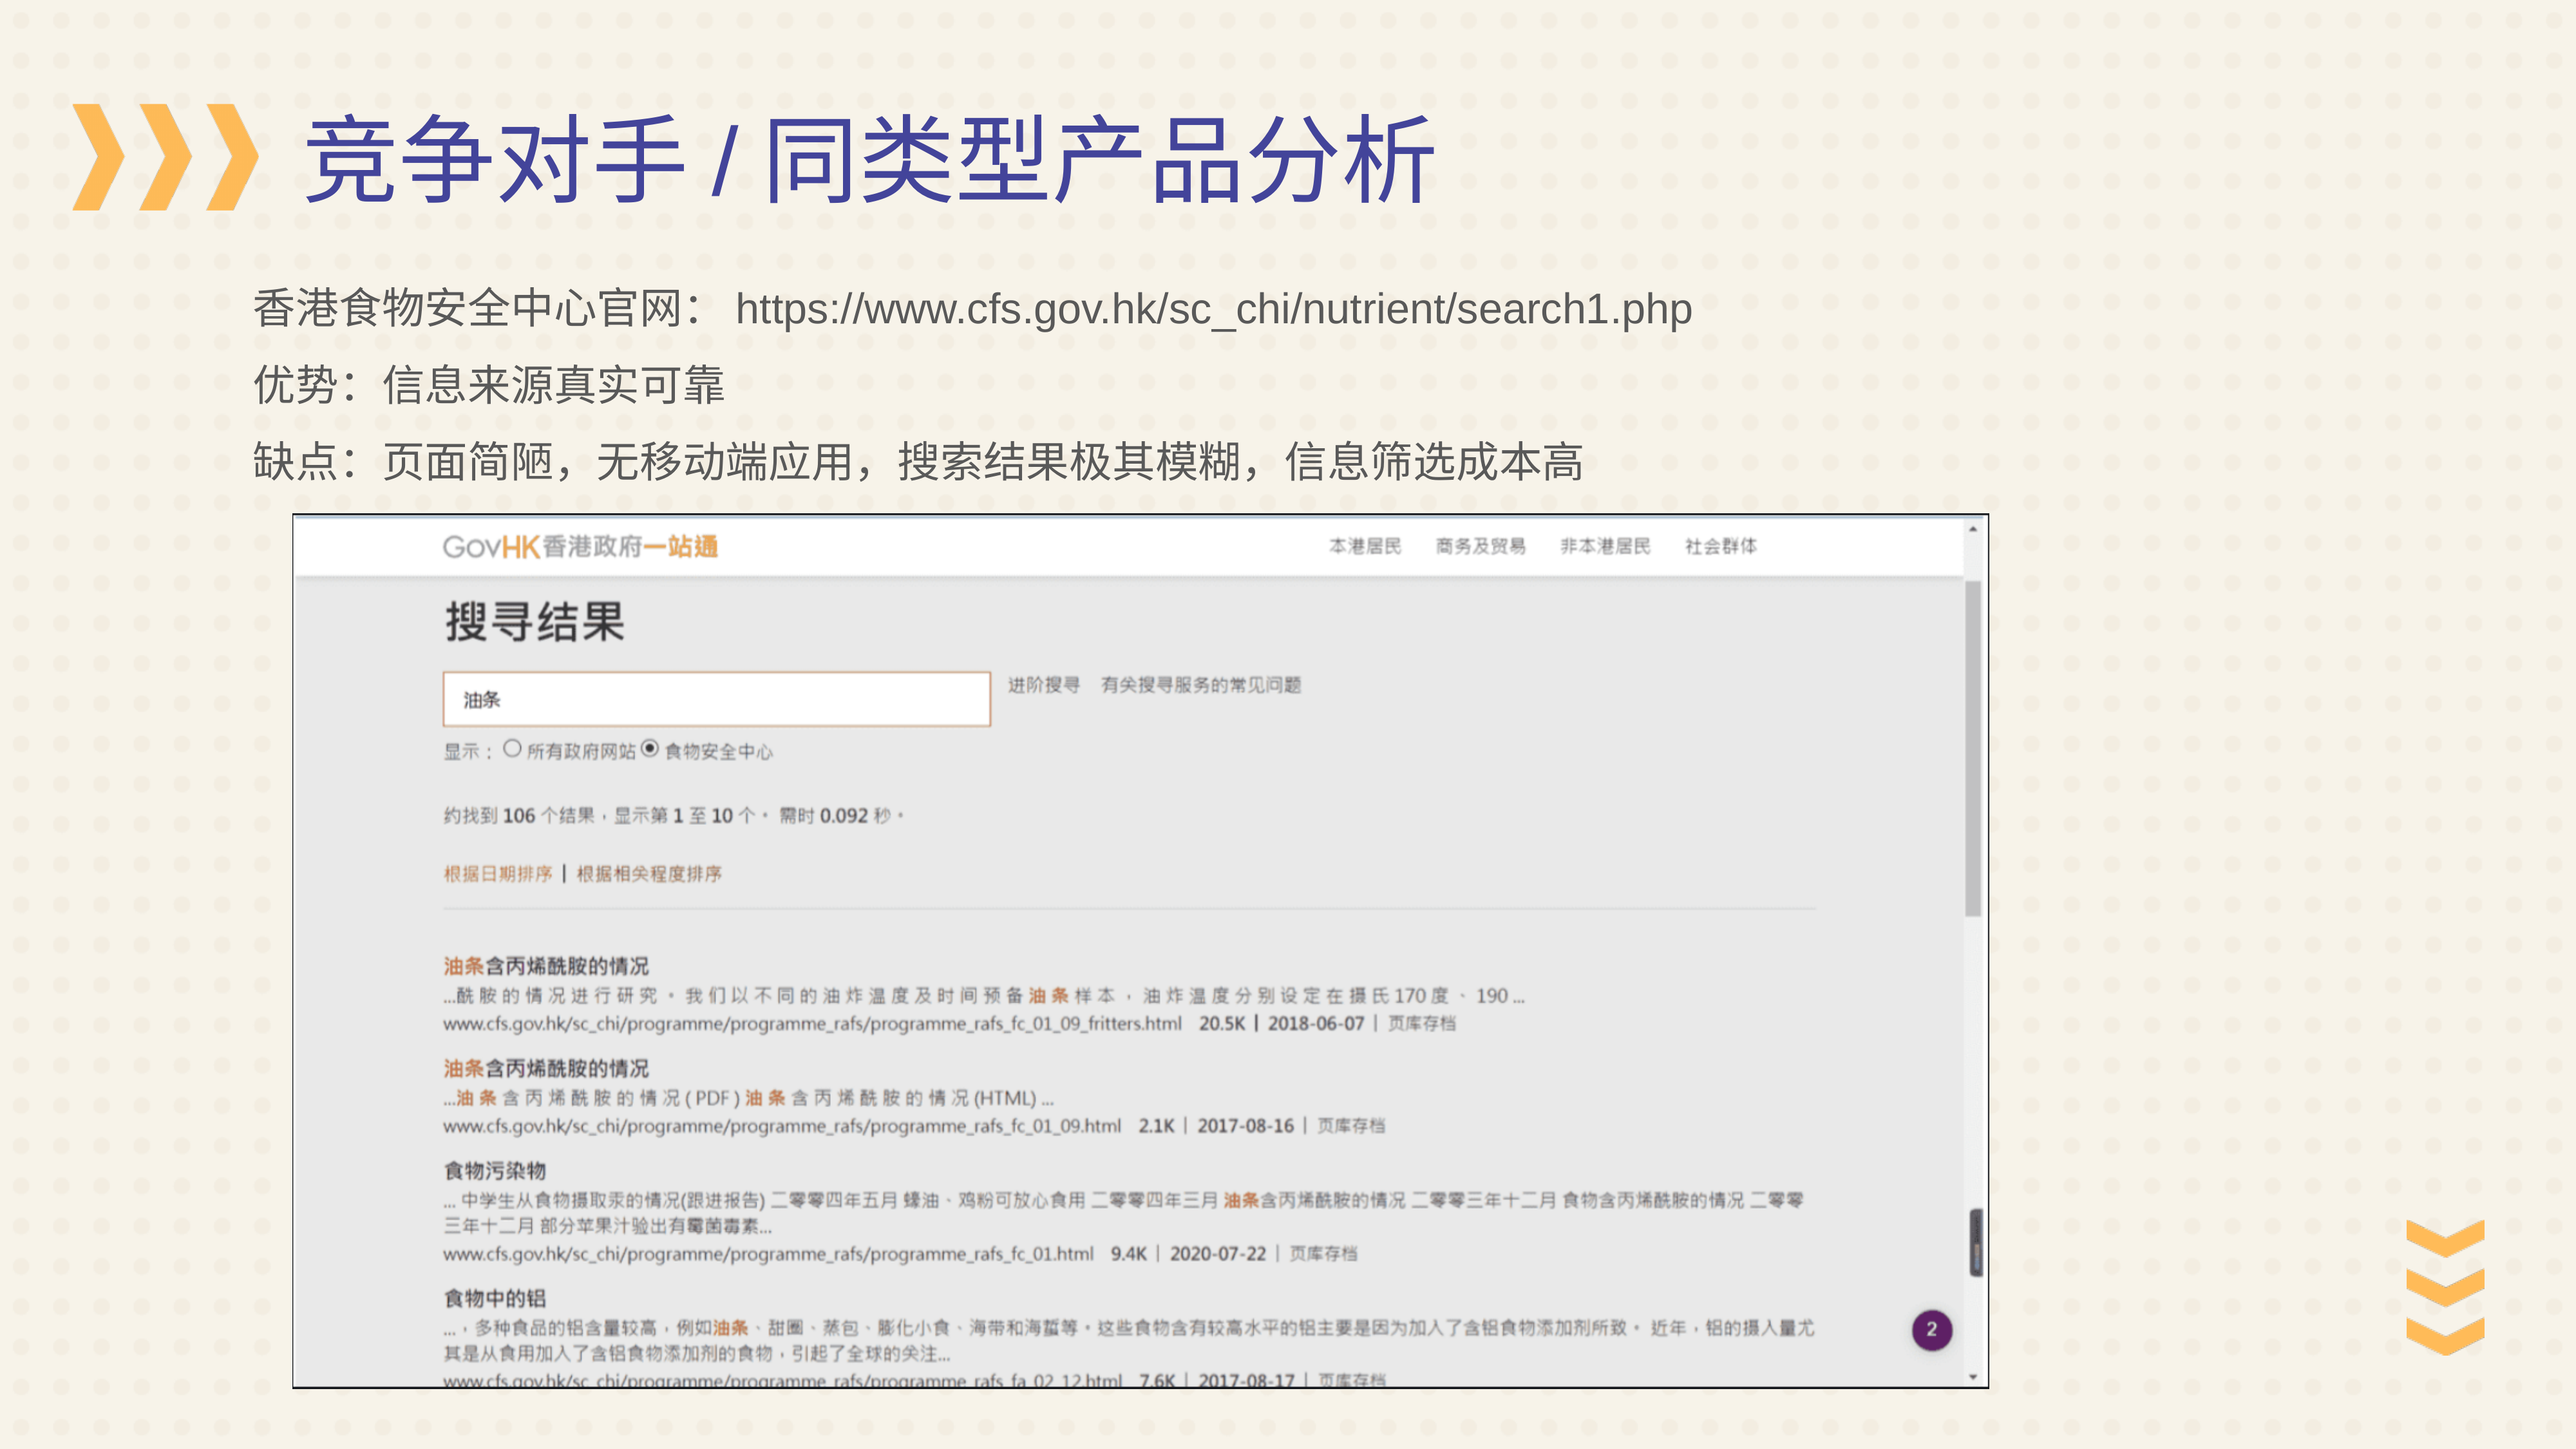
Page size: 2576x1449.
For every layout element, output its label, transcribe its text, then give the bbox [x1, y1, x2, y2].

text_box 香港食物安全中心官网：https://www.cfs.gov.hk/sc_chi/nutrient/search1.php 优势：信息来源真实可靠 缺点：页面简陋，无移动端应用，搜索结果极其模糊，信息筛选成本高 [243, 250, 2333, 491]
picture [0, 0, 2576, 1449]
list 竞争对手/同类型产品分析 [292, 93, 2434, 221]
